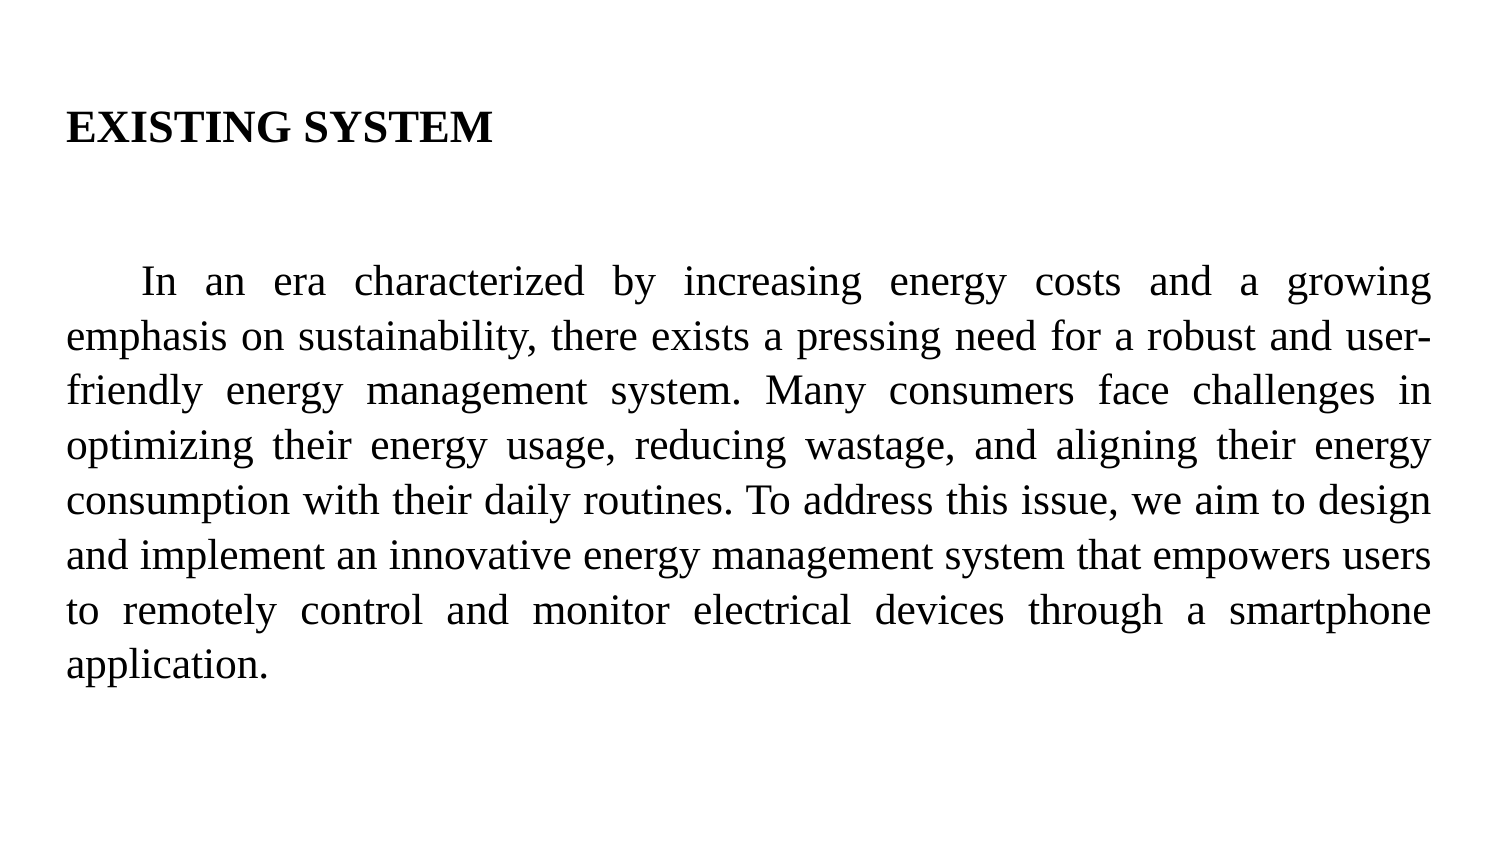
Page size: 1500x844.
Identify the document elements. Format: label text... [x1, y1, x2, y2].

list In an era characterized by increasing energy costs and a growing emphasis on sustainability, there exists a pressing need for a robust and user-friendly energy management system. Many consumers face challenges in optimizing their energy usage, reducing wastage, and aligning their energy consumption with their daily routines. To address this issue, we aim to design and implement an innovative energy management system that empowers users to remotely control and monitor electrical devices through a smartphone application. [51, 156, 1449, 812]
title EXISTING SYSTEM [51, 72, 1449, 156]
